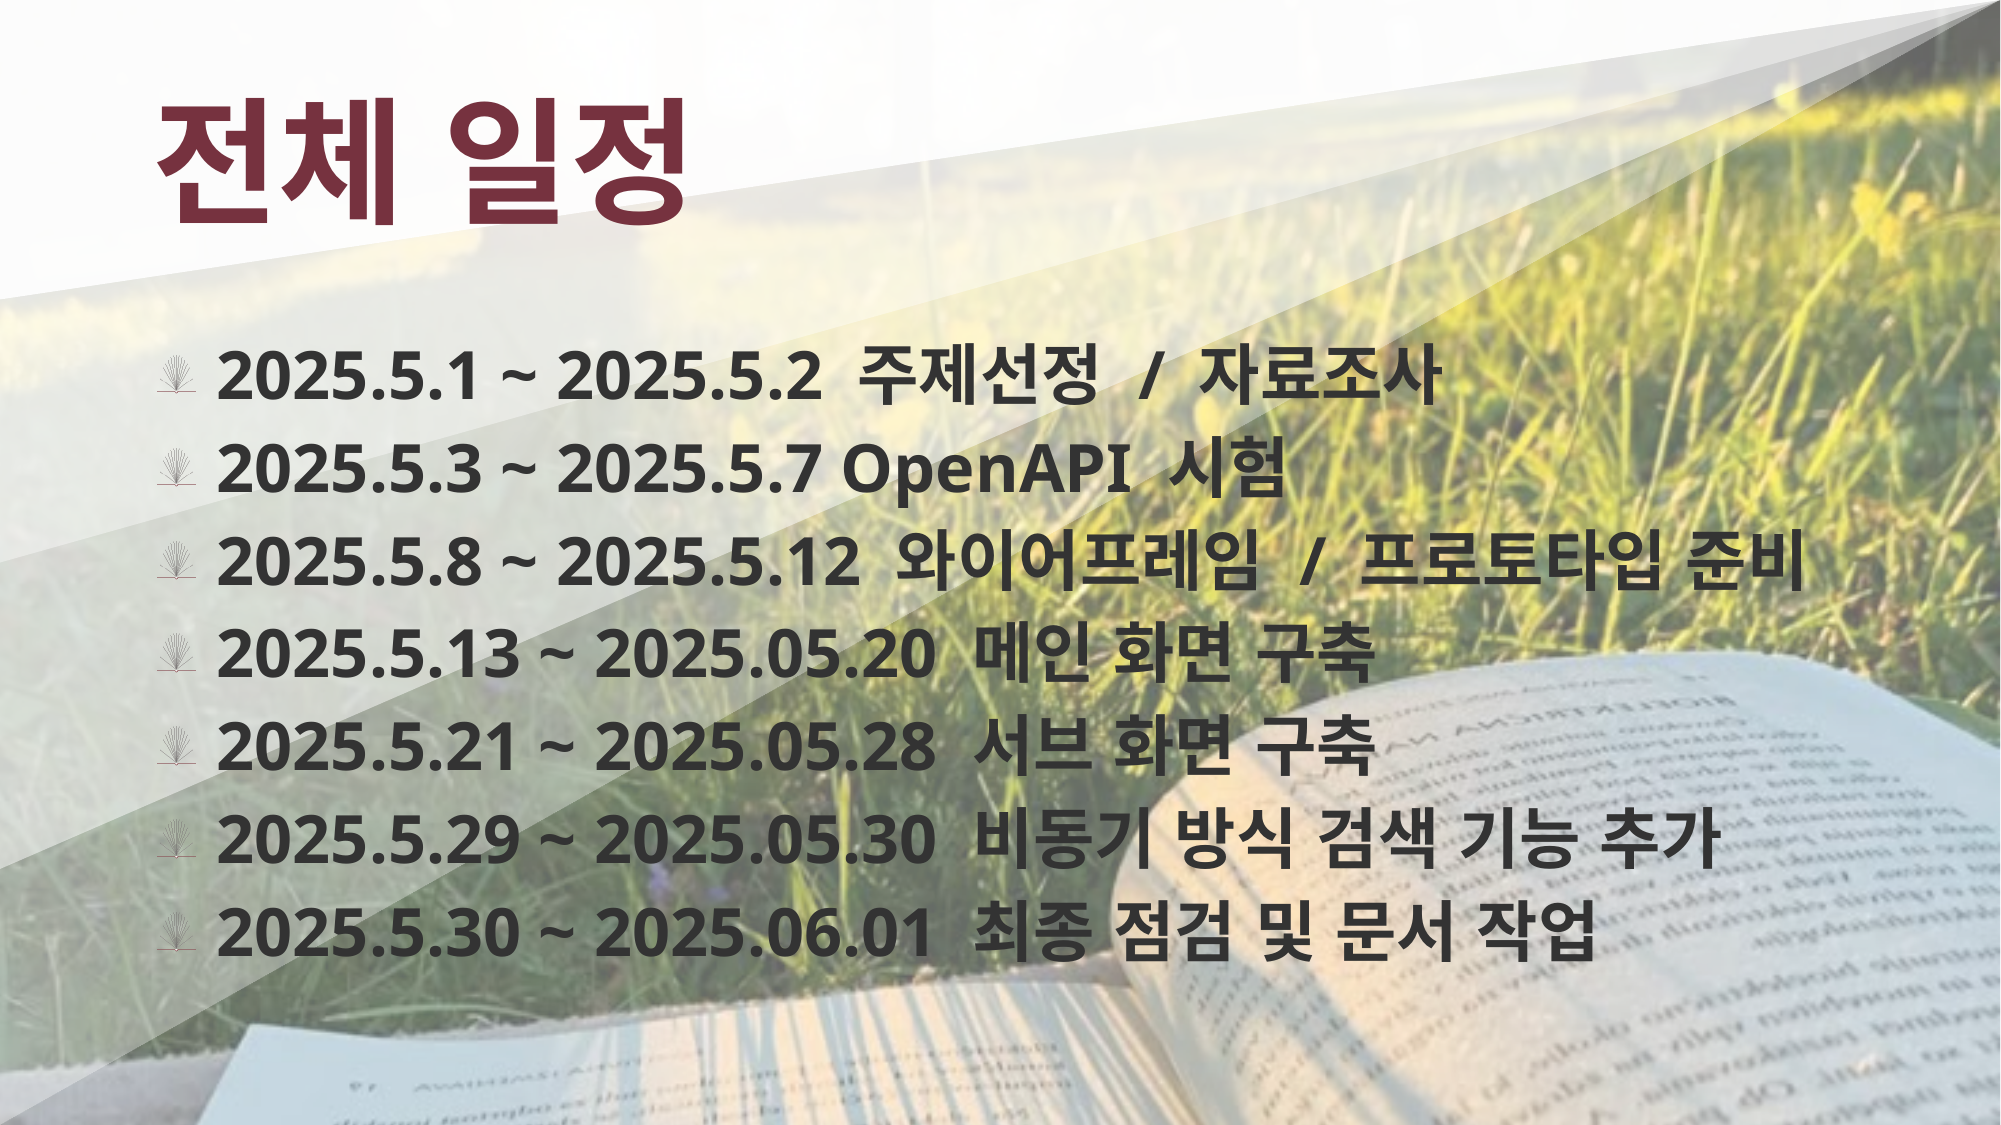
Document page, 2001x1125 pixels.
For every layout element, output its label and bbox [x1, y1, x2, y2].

text_box [0, 0, 2000, 1125]
